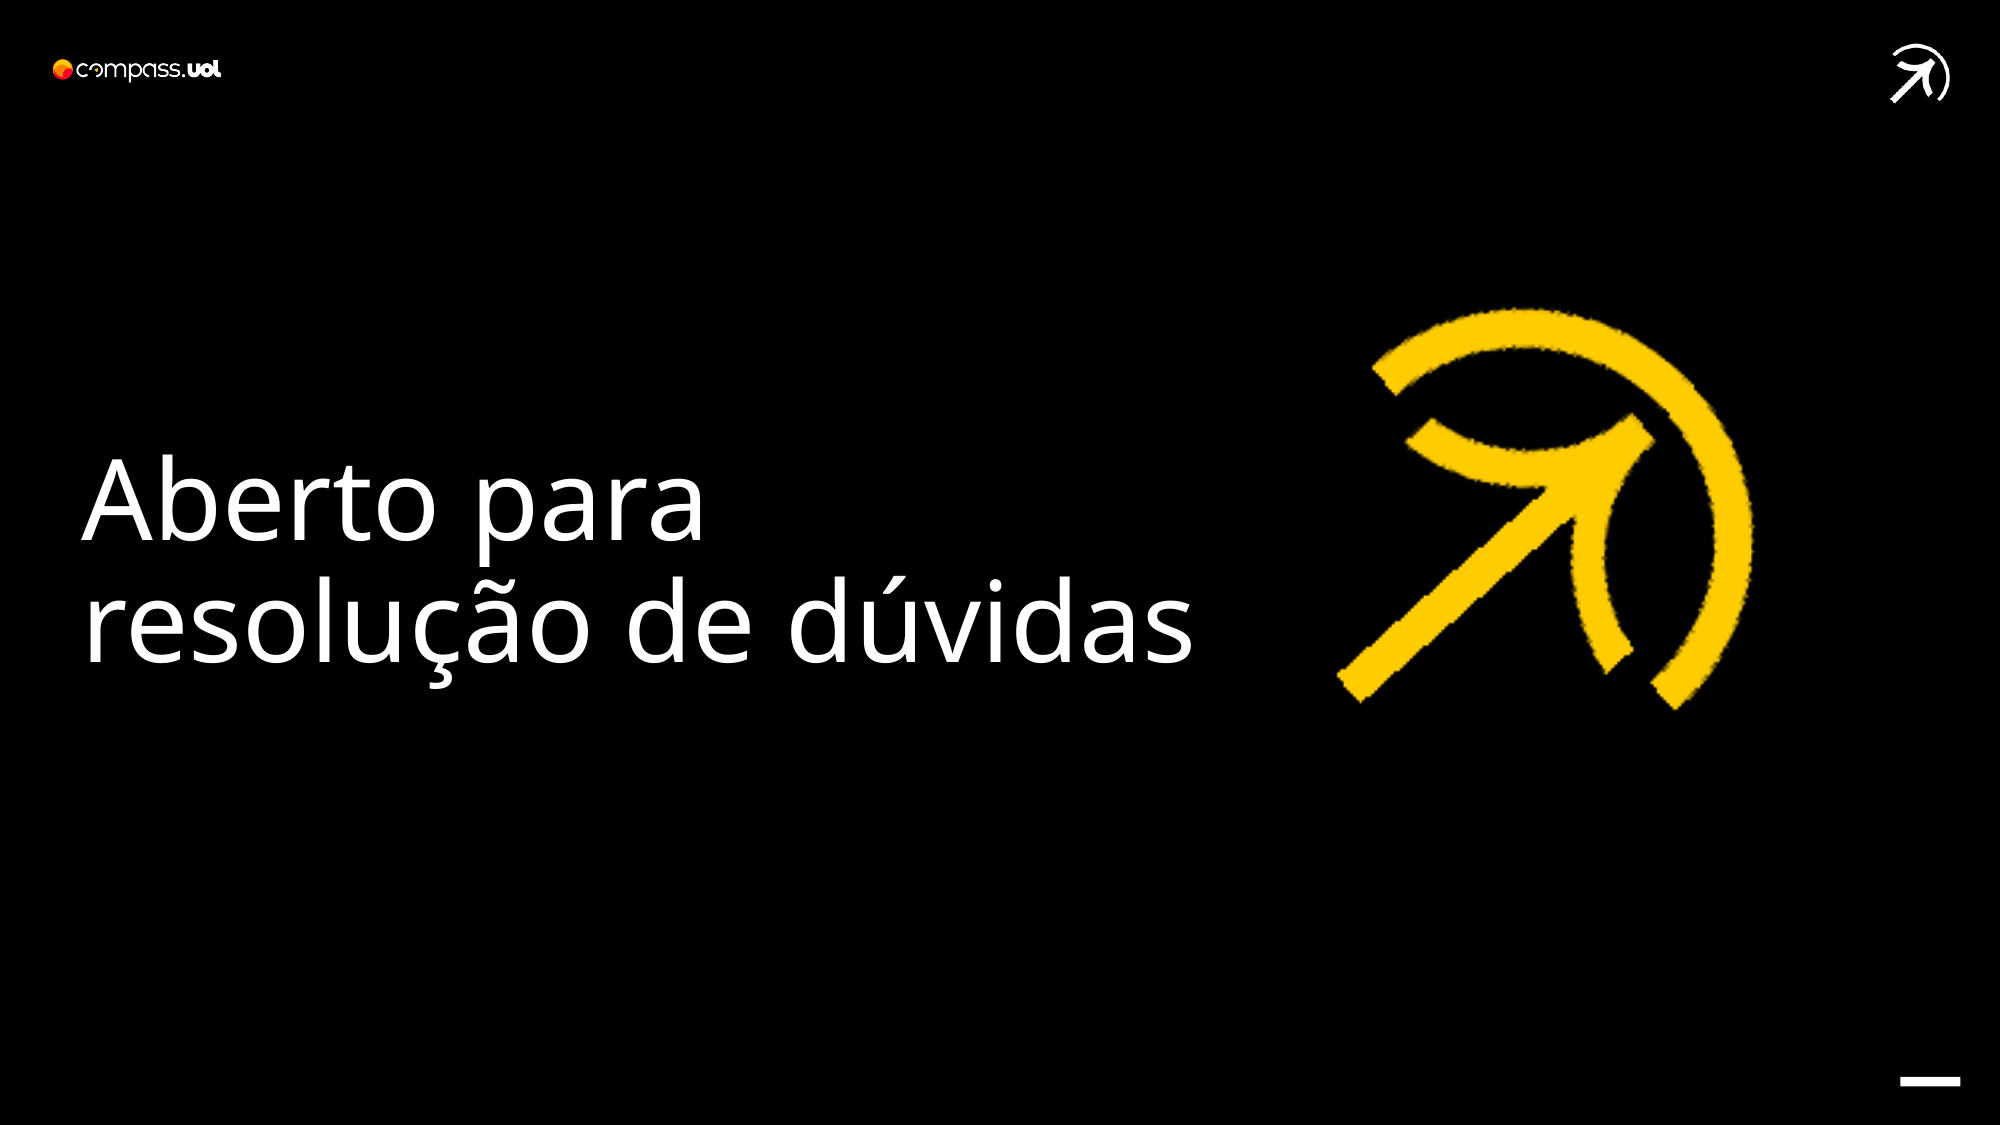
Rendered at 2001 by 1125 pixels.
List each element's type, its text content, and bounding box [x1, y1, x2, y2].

picture [1889, 43, 1950, 104]
picture [1214, 215, 1846, 865]
picture [40, 37, 233, 104]
list Aberto para resolução de dúvidas [66, 435, 1214, 579]
